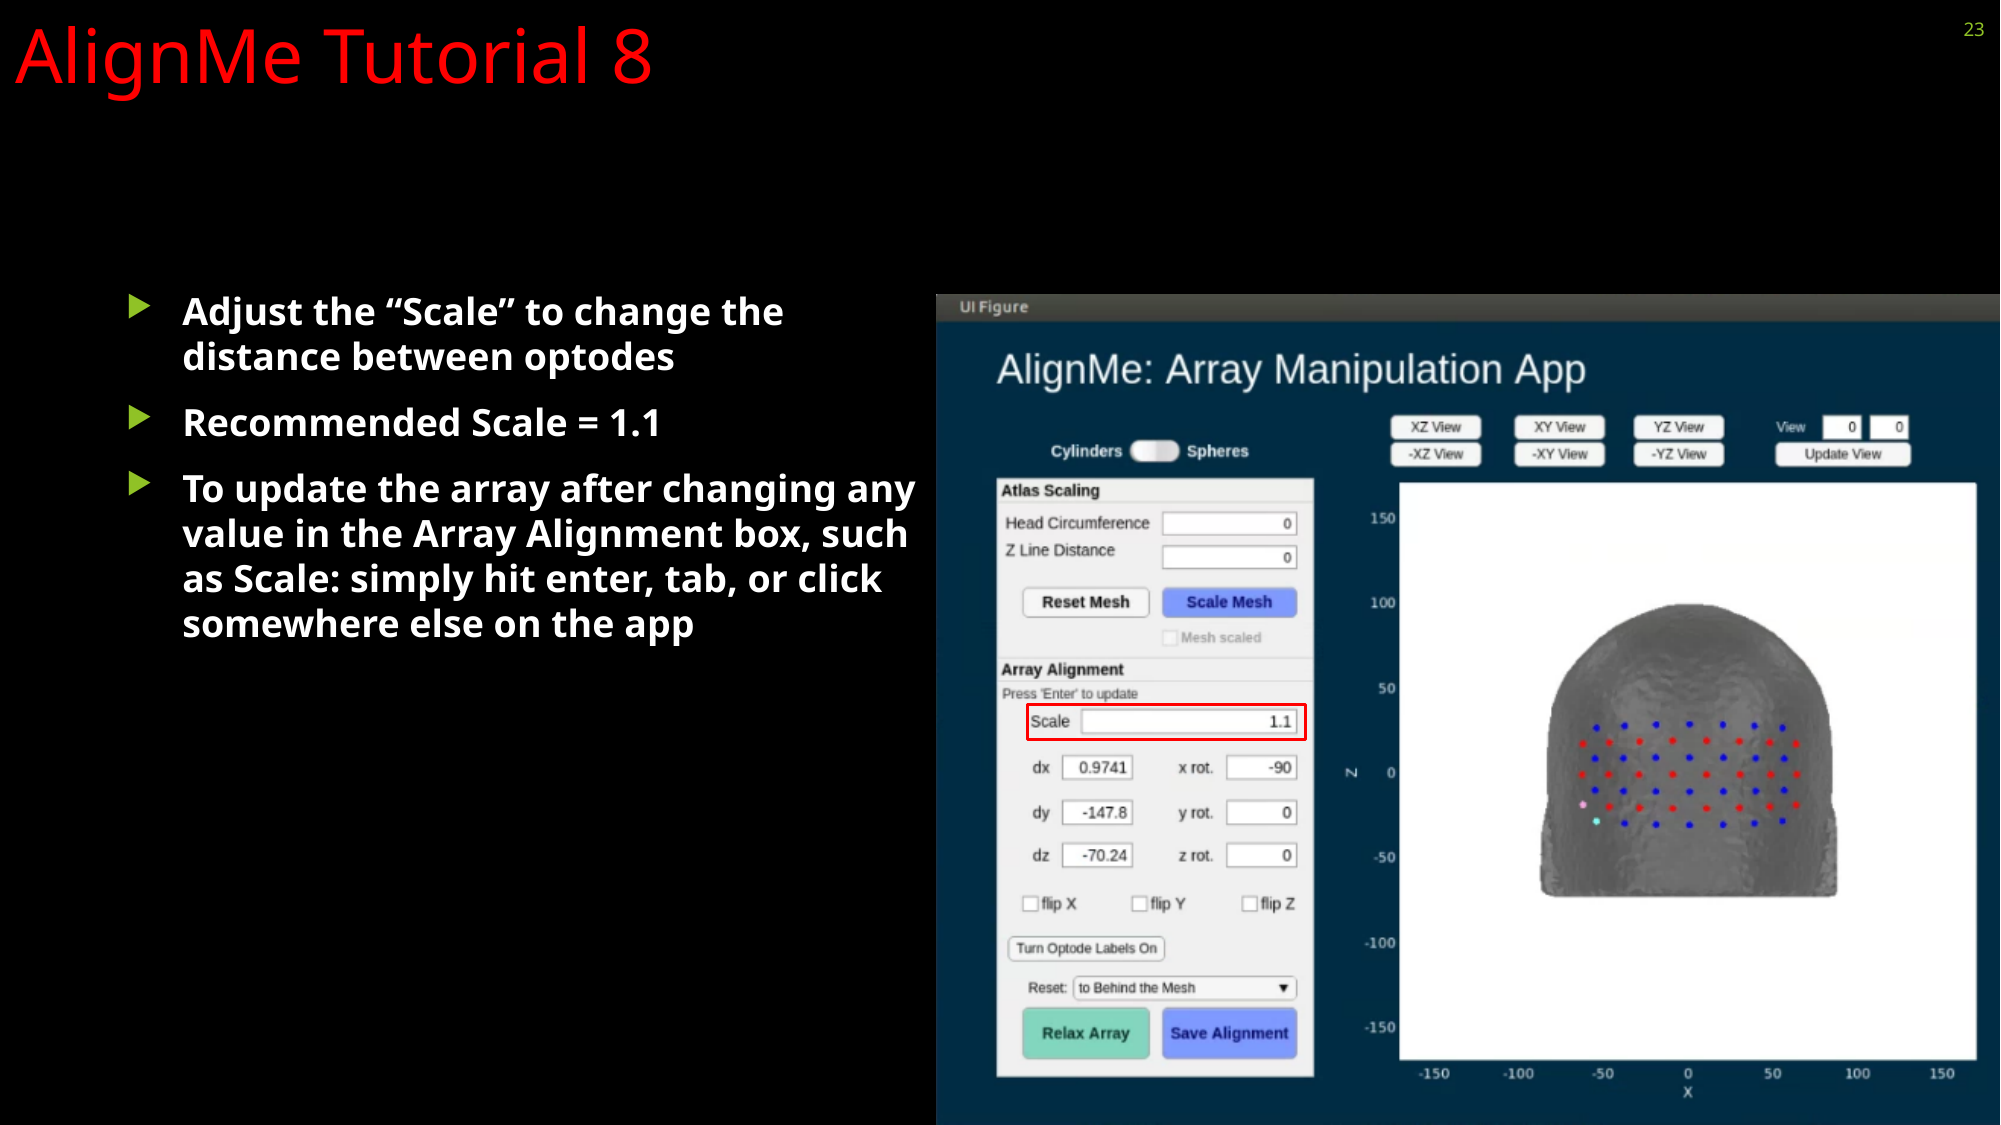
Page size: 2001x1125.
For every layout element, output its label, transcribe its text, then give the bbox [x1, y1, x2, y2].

picture [935, 294, 2000, 1125]
list Adjust the “Scale” to change the distance between optodes Recommended Scale = 1.1 To update the array after changing any value in the Array Alignment box, such as Scale: simply hit enter, tab, or click somewhere else on the app [111, 280, 937, 723]
title AlignMe Tutorial 8 [0, 0, 1872, 218]
slide_number 23 [1887, 0, 2000, 60]
